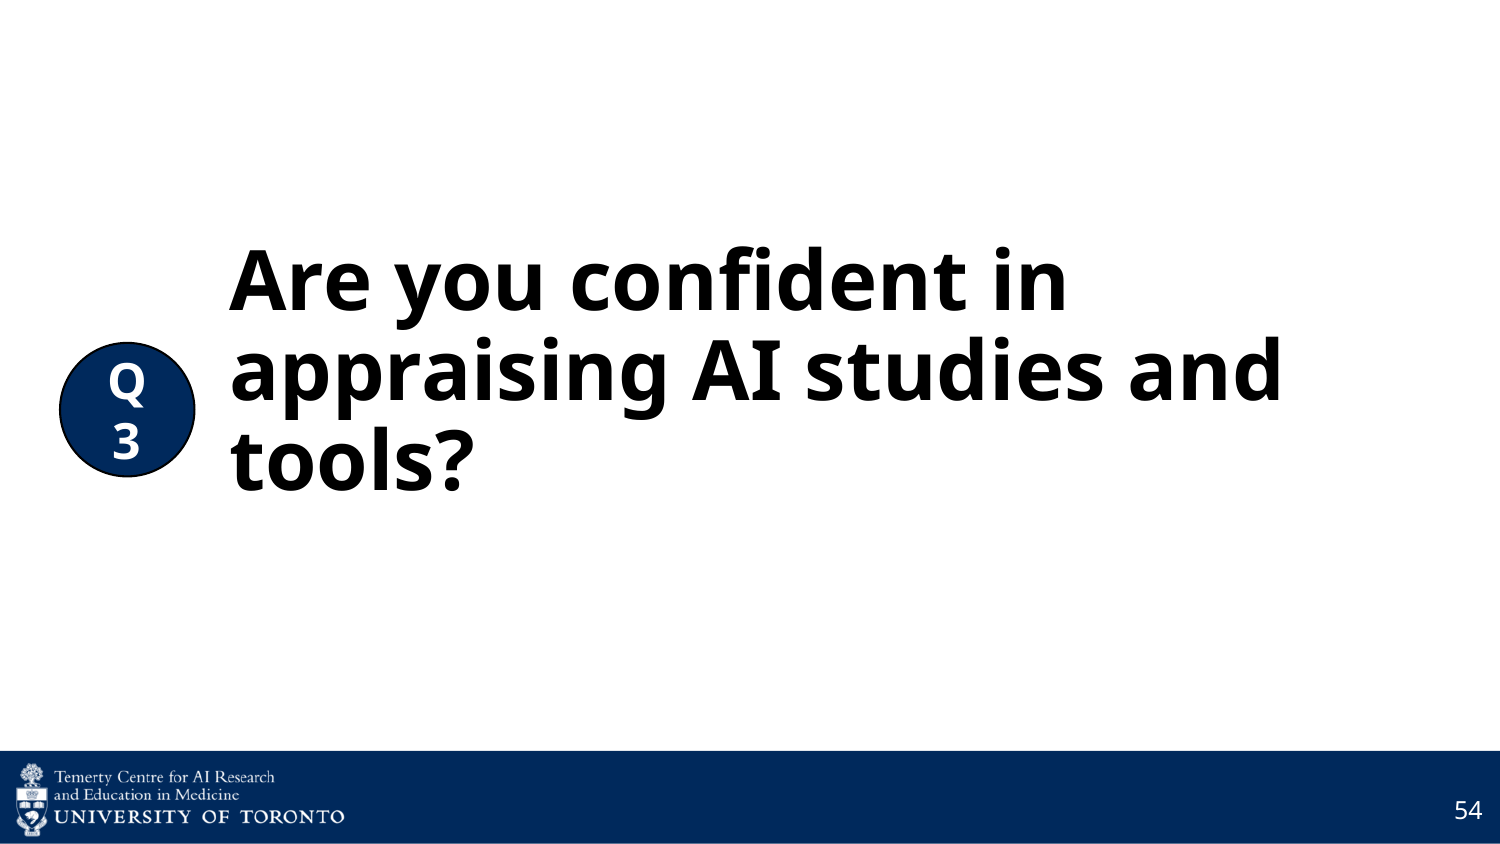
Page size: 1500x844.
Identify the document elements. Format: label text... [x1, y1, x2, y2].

text_box Q3 [58, 341, 196, 478]
text_box 54 [1439, 779, 1500, 844]
picture [0, 758, 363, 844]
title Are you confident in appraising AI studies and tools? [214, 280, 1475, 524]
